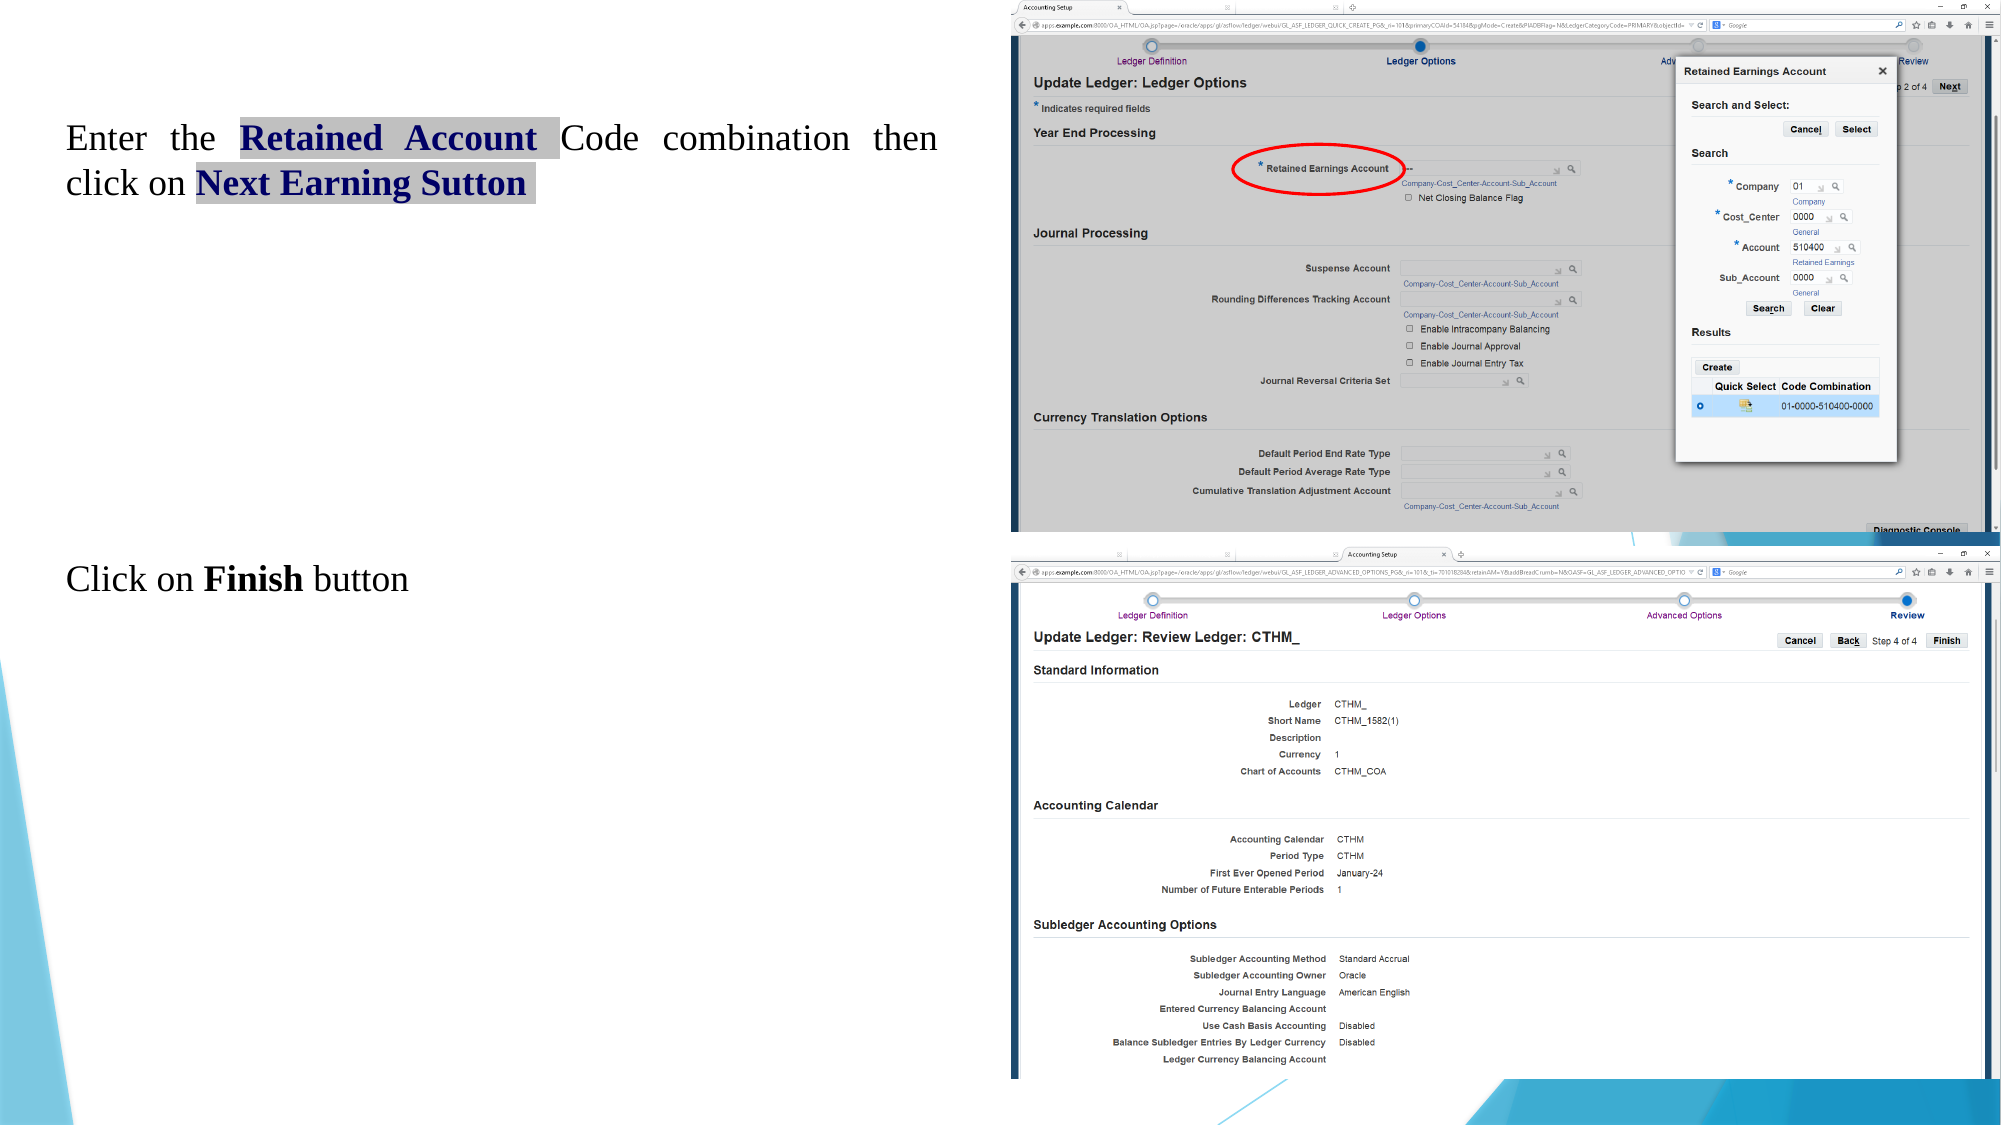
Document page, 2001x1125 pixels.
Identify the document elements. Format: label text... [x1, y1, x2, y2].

text_box Click on Finish button [51, 546, 621, 607]
picture [1010, 546, 2000, 1079]
text_box Enter the Retained Account Code combination then click on Next Earning Sutton [51, 105, 954, 211]
picture [1010, 0, 2000, 532]
